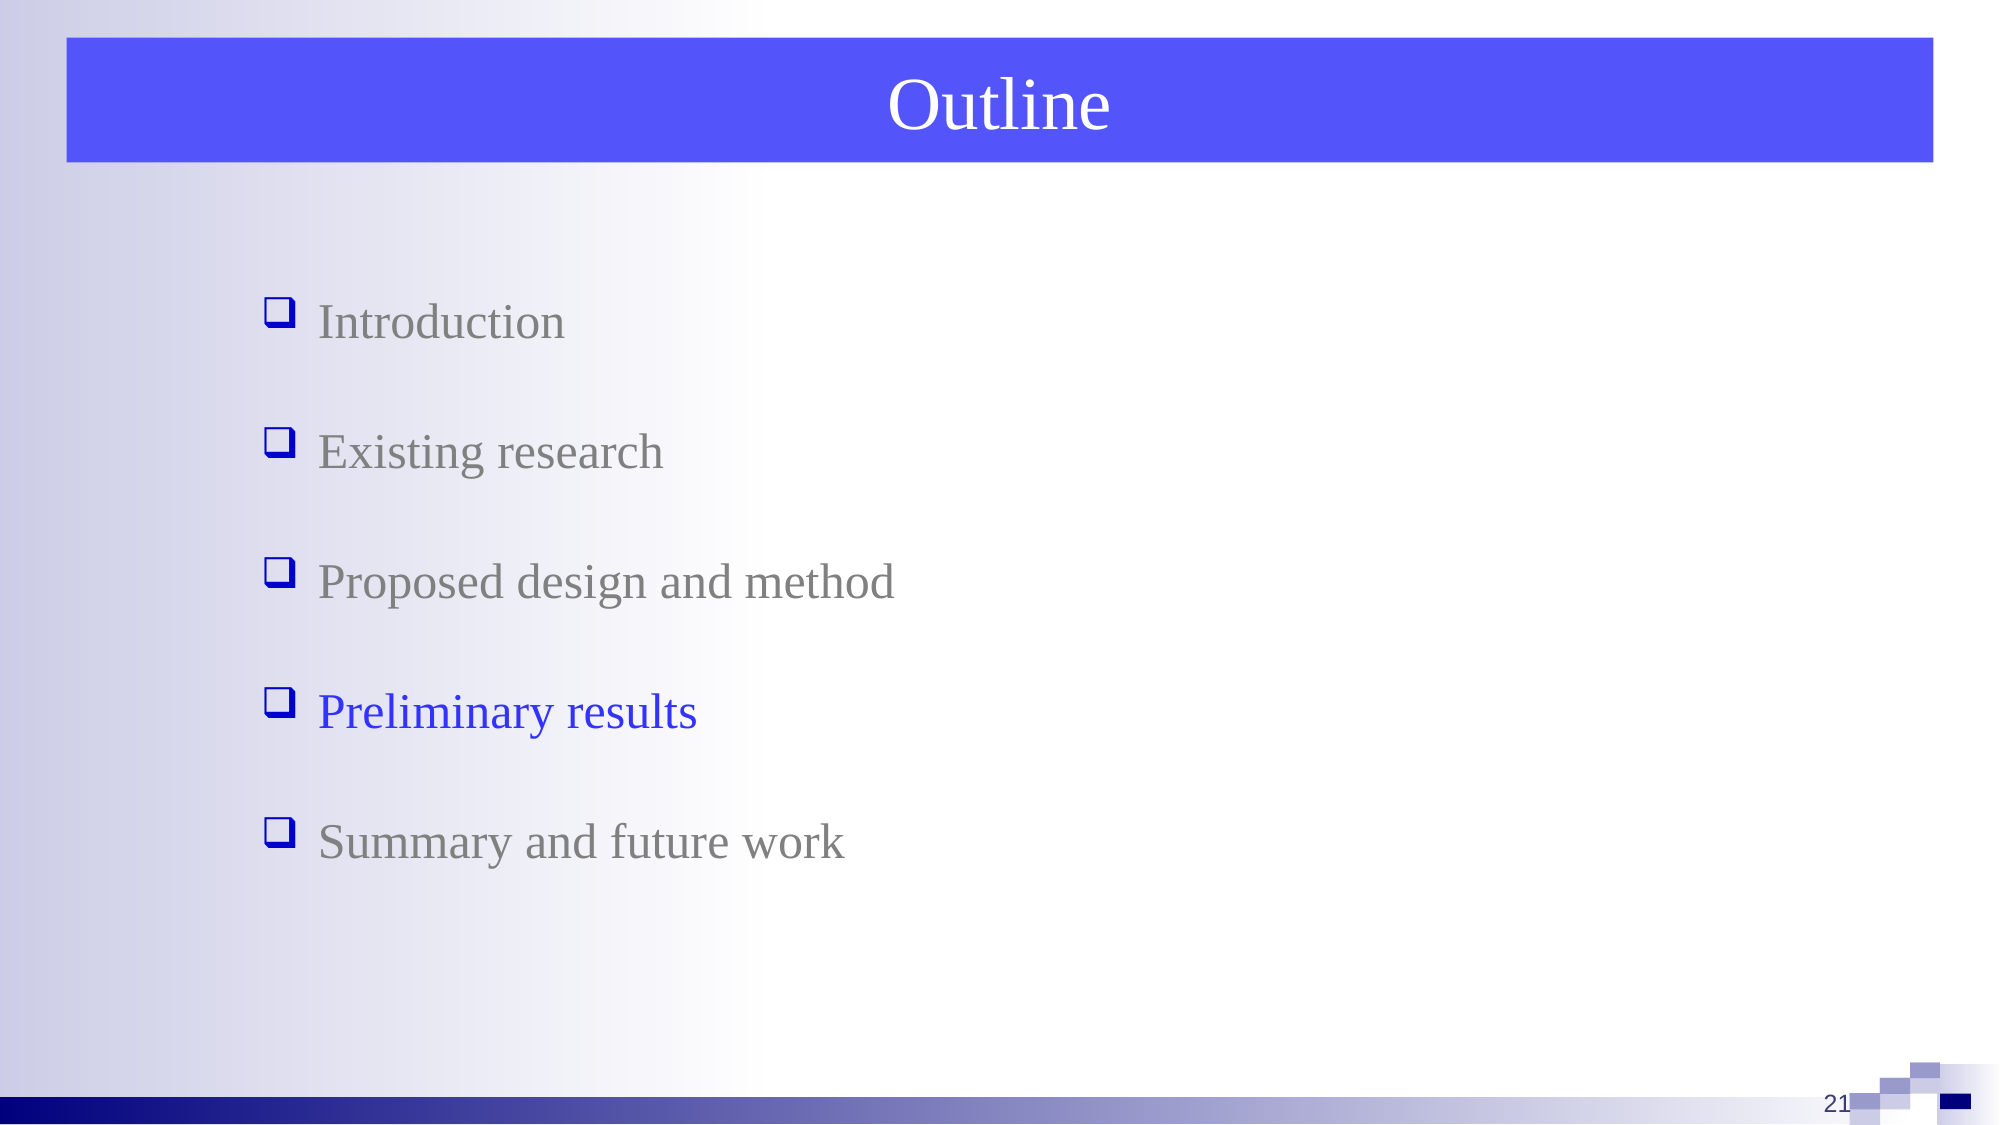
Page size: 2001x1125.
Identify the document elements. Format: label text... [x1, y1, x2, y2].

slide_number 20 [1399, 1049, 1867, 1125]
list Introduction Existing research Proposed design and method Preliminary results Summary and future work [246, 220, 1308, 859]
title Outline [66, 37, 1934, 163]
